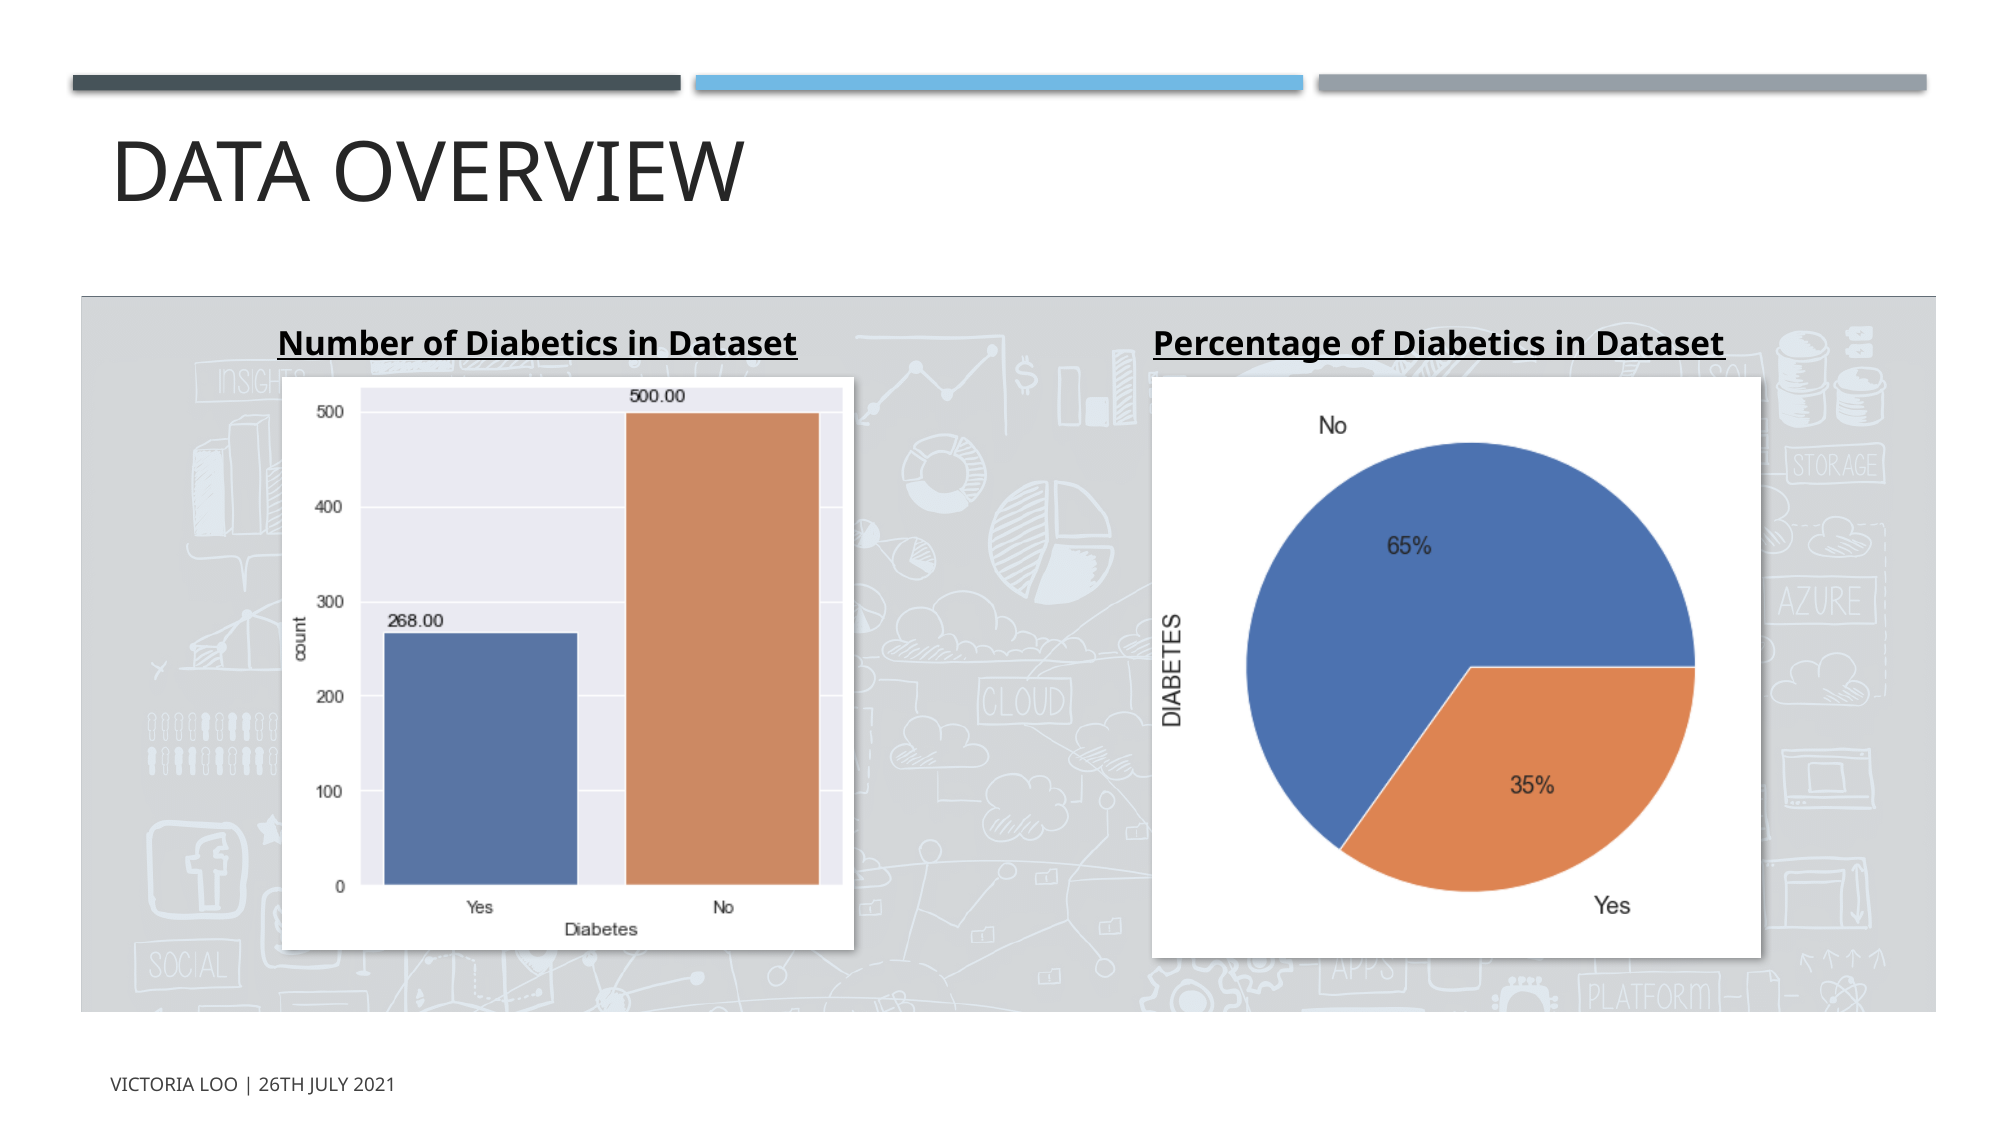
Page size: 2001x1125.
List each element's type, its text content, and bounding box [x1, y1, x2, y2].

text_box DATA OVERVIEW [95, 115, 1905, 226]
text_box VICTORIA LOO | 26TH JULY 2021 [95, 1053, 1230, 1114]
picture [81, 296, 1937, 1013]
